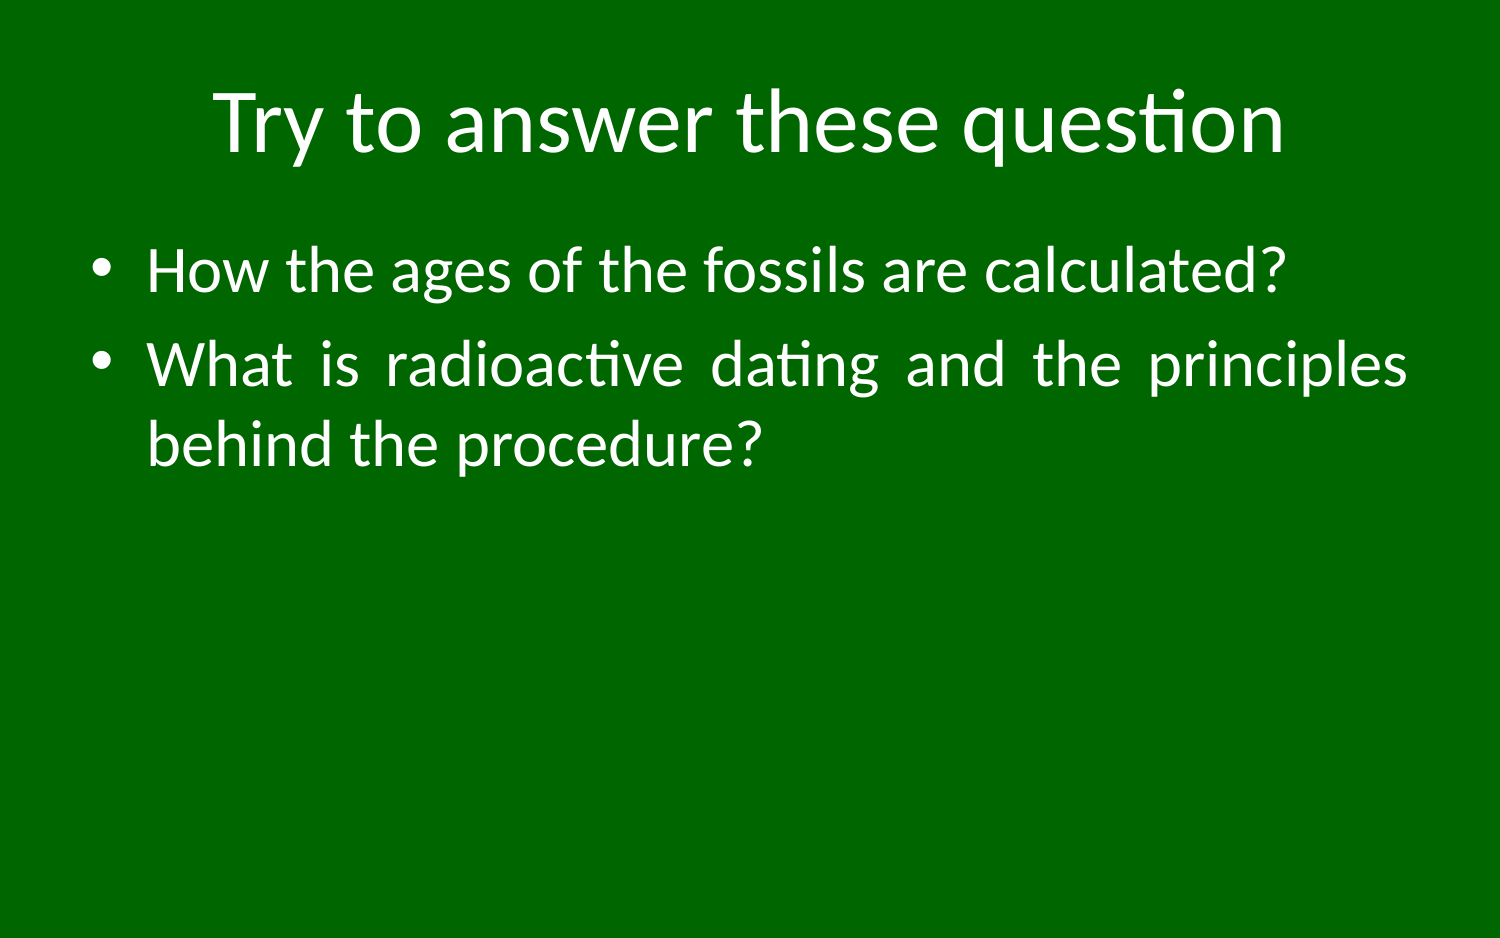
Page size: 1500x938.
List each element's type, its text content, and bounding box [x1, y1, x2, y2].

title Try to answer these question [75, 37, 1425, 194]
list How the ages of the fossils are calculated? What is radioactive dating and the principles behind the procedure? [75, 218, 1425, 838]
